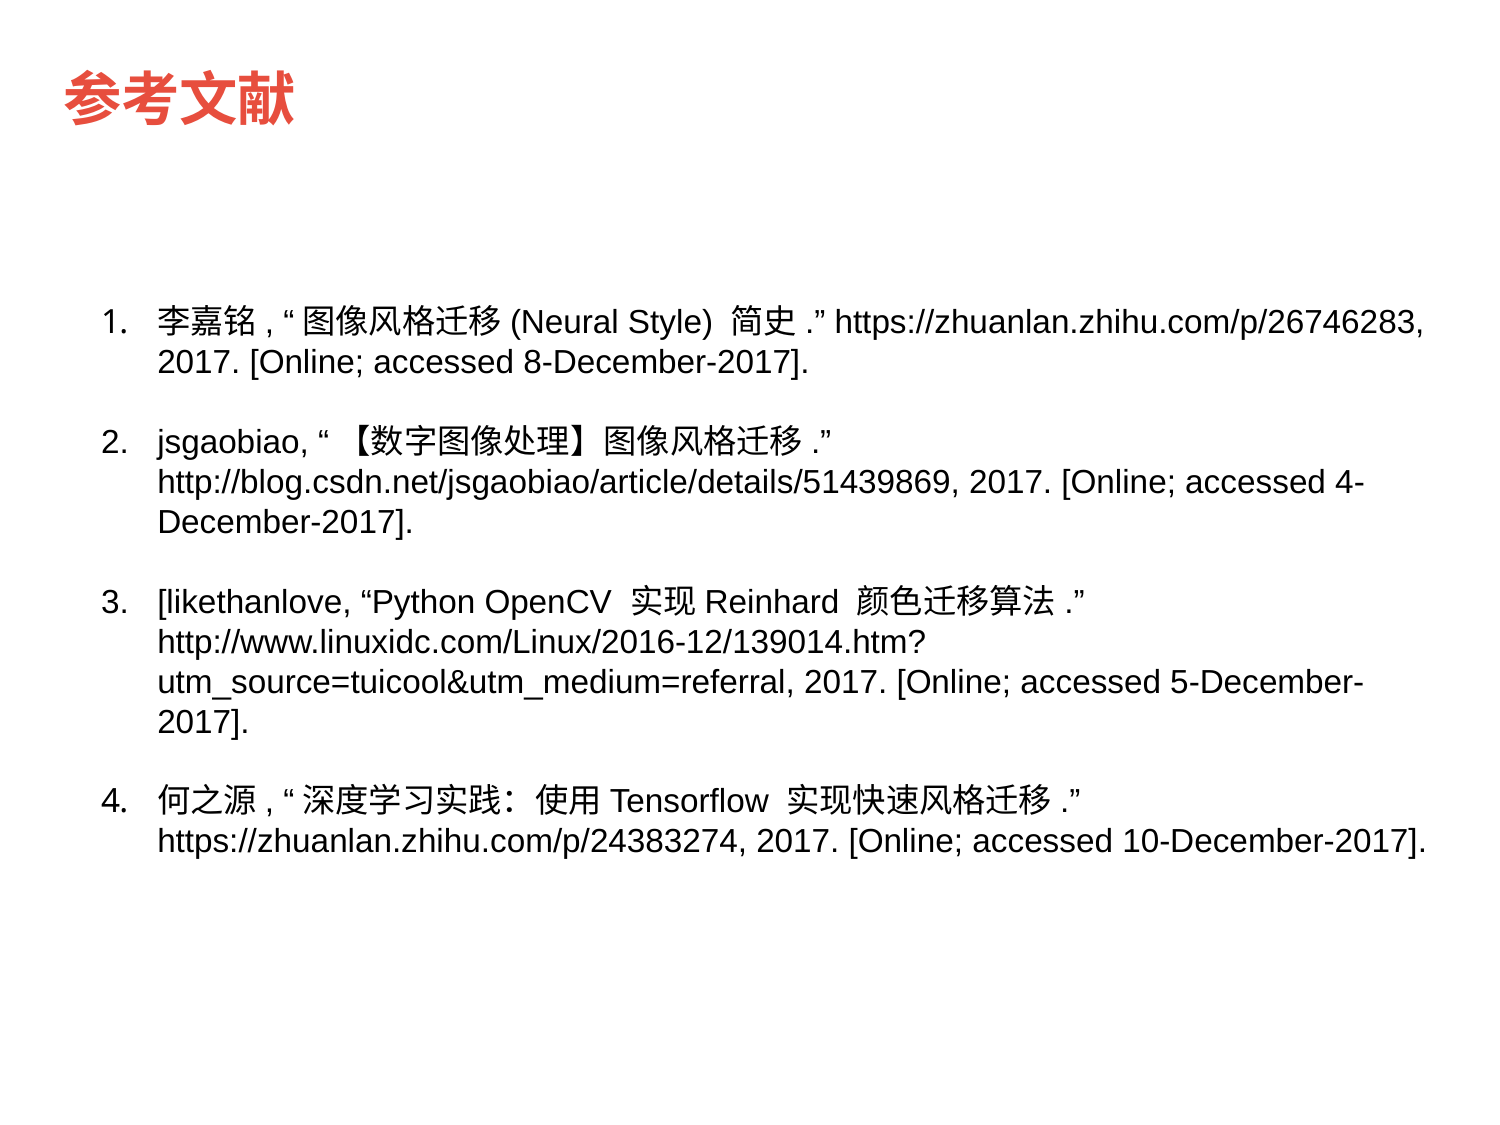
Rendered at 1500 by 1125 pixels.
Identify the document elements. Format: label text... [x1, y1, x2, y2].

text_box 参考文献 [48, 54, 1149, 140]
text_box 李嘉铭, “图像风格迁移(Neural Style) 简史.” https://zhuanlan.zhihu.com/p/26746283, 2017. [Online; accessed 8-December-2017]. jsgaobiao, “【数字图像处理】图像风格迁移.” http://blog.csdn.net/jsgaobiao/article/details/51439869, 2017. [Online; accessed 4-December-2017]. [likethanlove, “Python OpenCV 实现Reinhard 颜色迁移算法.” http://www.linuxidc.com/Linux/2016-12/139014.htm?utm_source=tuicool&utm_medium=referral, 2017. [Online; accessed 5-December-2017]. 何之源, “深度学习实践：使用Tensorflow 实现快速风格迁移.” https://zhuanlan.zhihu.com/p/24383274, 2017. [Online; accessed 10-December-2017]. [86, 293, 1471, 867]
